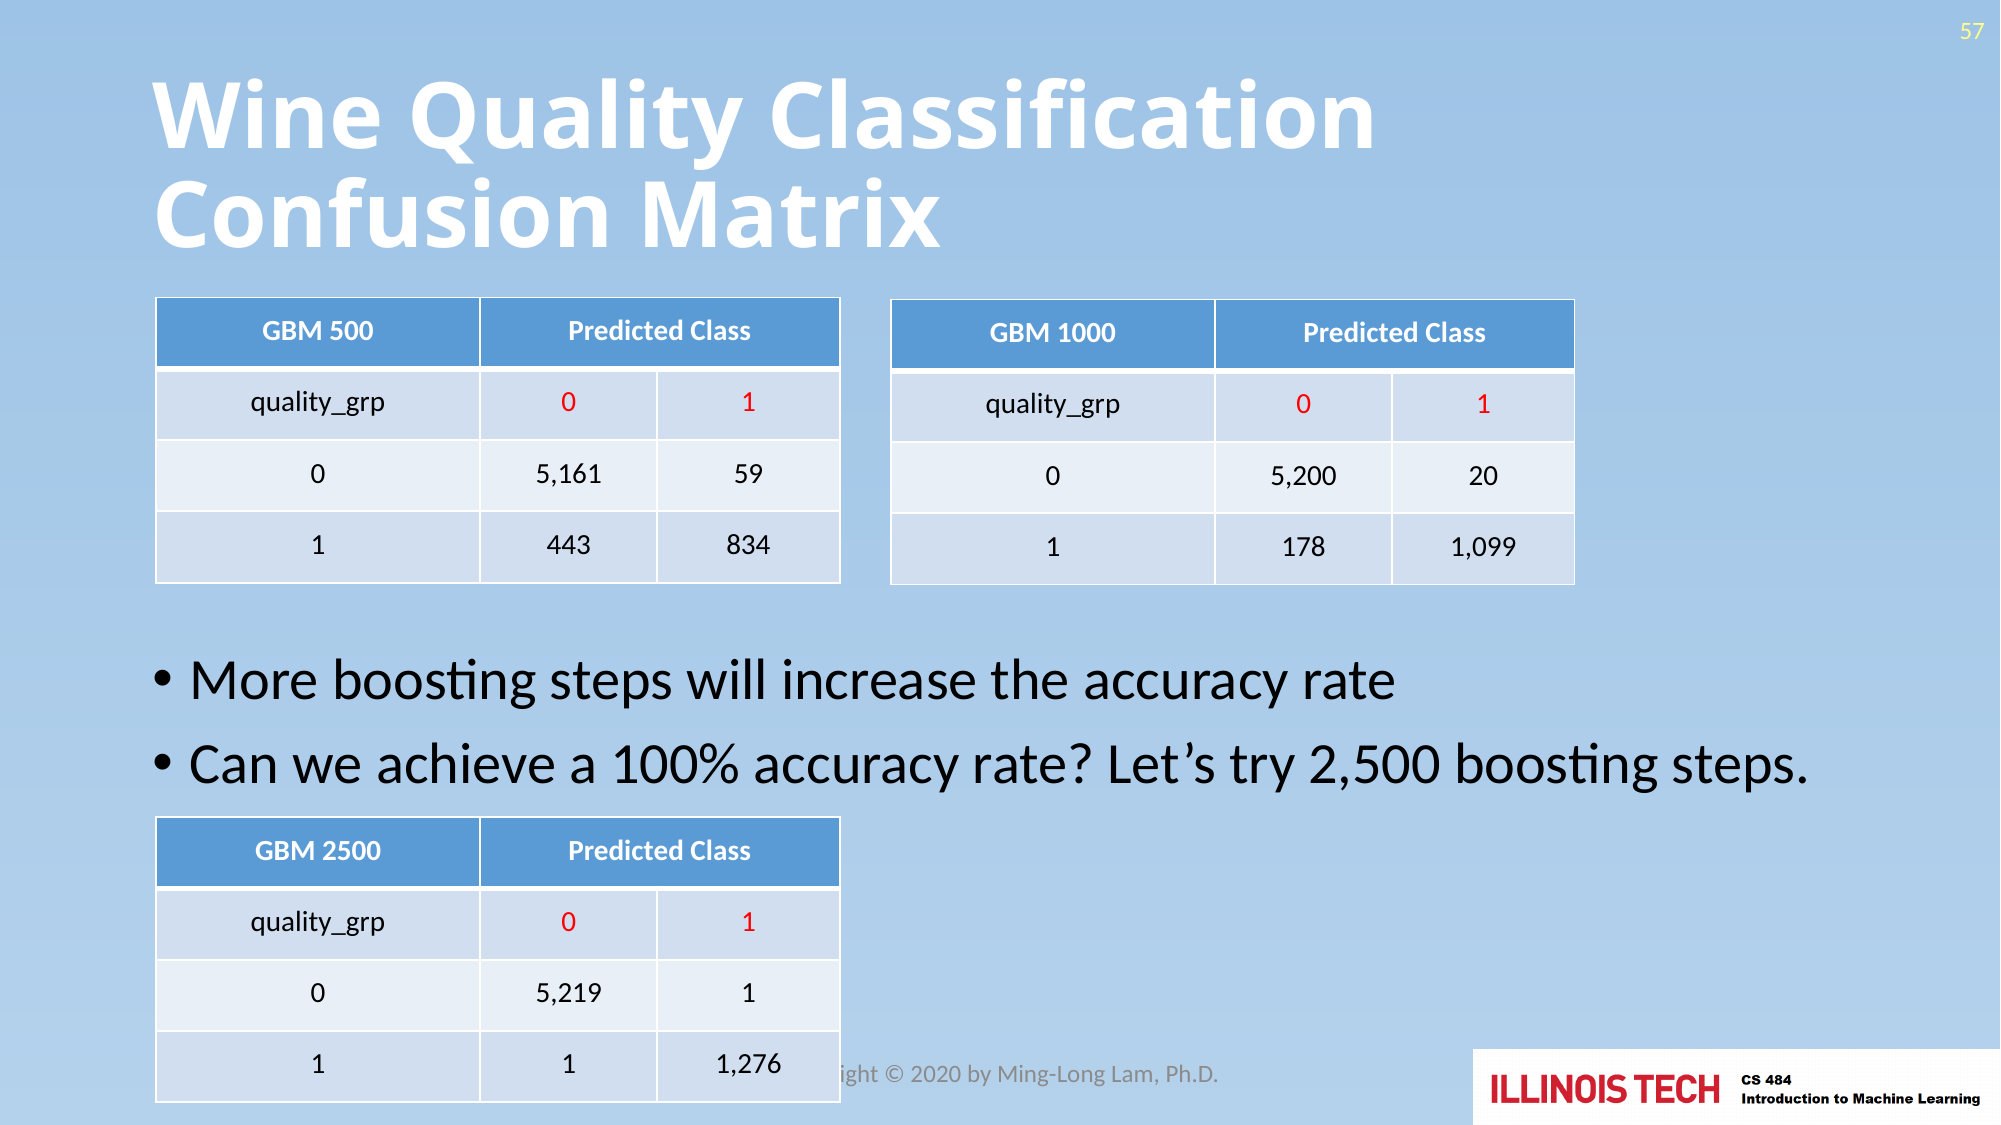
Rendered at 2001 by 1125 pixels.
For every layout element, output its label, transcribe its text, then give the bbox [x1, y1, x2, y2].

table_cell 5,200 [1216, 443, 1391, 512]
table_cell 1 [481, 1032, 656, 1101]
table_header Predicted Class [481, 818, 839, 886]
table_cell 443 [481, 512, 656, 582]
list More boosting steps will increase the accuracy rate Can we achieve a 100% accuracy rate? Let’s try 2,500 boosting steps. [137, 299, 1863, 1014]
table_cell 1 [658, 961, 839, 1030]
table_cell 0 [1216, 374, 1391, 441]
table_cell 5,161 [481, 441, 656, 510]
table_header GBM 500 [157, 298, 479, 366]
slide_number 57 [1550, 0, 2000, 60]
table_cell 5,219 [481, 961, 656, 1030]
table_cell quality_grp [892, 374, 1214, 441]
table_cell 0 [481, 372, 656, 439]
table_cell 0 [892, 443, 1214, 512]
picture [1473, 1049, 2000, 1125]
table_cell 1,099 [1393, 514, 1574, 584]
table_cell 834 [658, 512, 839, 582]
table_cell 1 [1393, 374, 1574, 441]
table_cell quality_grp [157, 891, 479, 959]
table_cell 1,276 [658, 1032, 839, 1101]
title Wine Quality Classification Confusion Matrix [137, 59, 1863, 278]
table_cell quality_grp [157, 372, 479, 439]
table_header GBM 1000 [892, 300, 1214, 368]
table_cell 1 [157, 1032, 479, 1101]
table_cell 0 [157, 961, 479, 1030]
footer Copyright © 2020 by Ming-Long Lam, Ph.D. [662, 1042, 1338, 1103]
table_cell 1 [658, 891, 839, 959]
table_header GBM 2500 [157, 818, 479, 886]
table_header Predicted Class [481, 298, 839, 366]
table_cell 1 [658, 372, 839, 439]
table_cell 20 [1393, 443, 1574, 512]
table_cell 1 [892, 514, 1214, 584]
table_header Predicted Class [1216, 300, 1574, 368]
table_cell 0 [481, 891, 656, 959]
table_cell 0 [157, 441, 479, 510]
table_cell 1 [157, 512, 479, 582]
table_cell 59 [658, 441, 839, 510]
table_cell 178 [1216, 514, 1391, 584]
